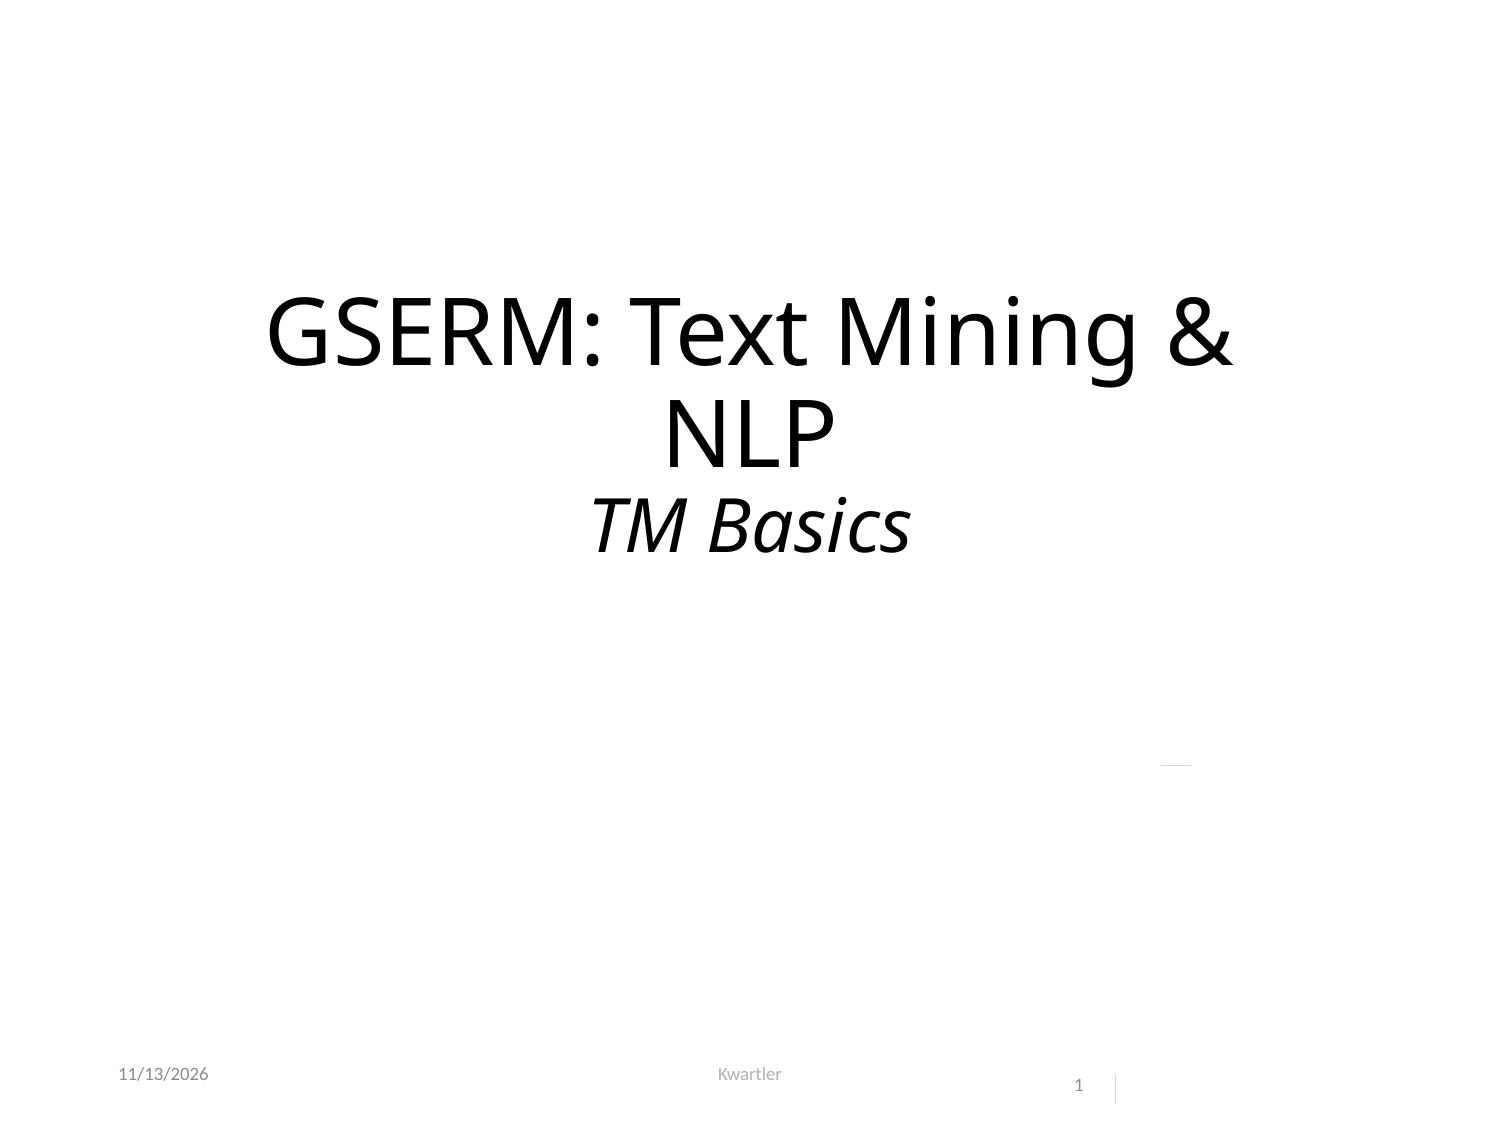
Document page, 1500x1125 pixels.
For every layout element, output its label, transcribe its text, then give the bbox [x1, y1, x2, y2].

title GSERM: Text Mining & NLP TM Basics [187, 184, 1313, 576]
slide_number 1 [1059, 1042, 1200, 1103]
footer Kwartler [496, 1042, 1004, 1103]
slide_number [103, 1042, 441, 1103]
